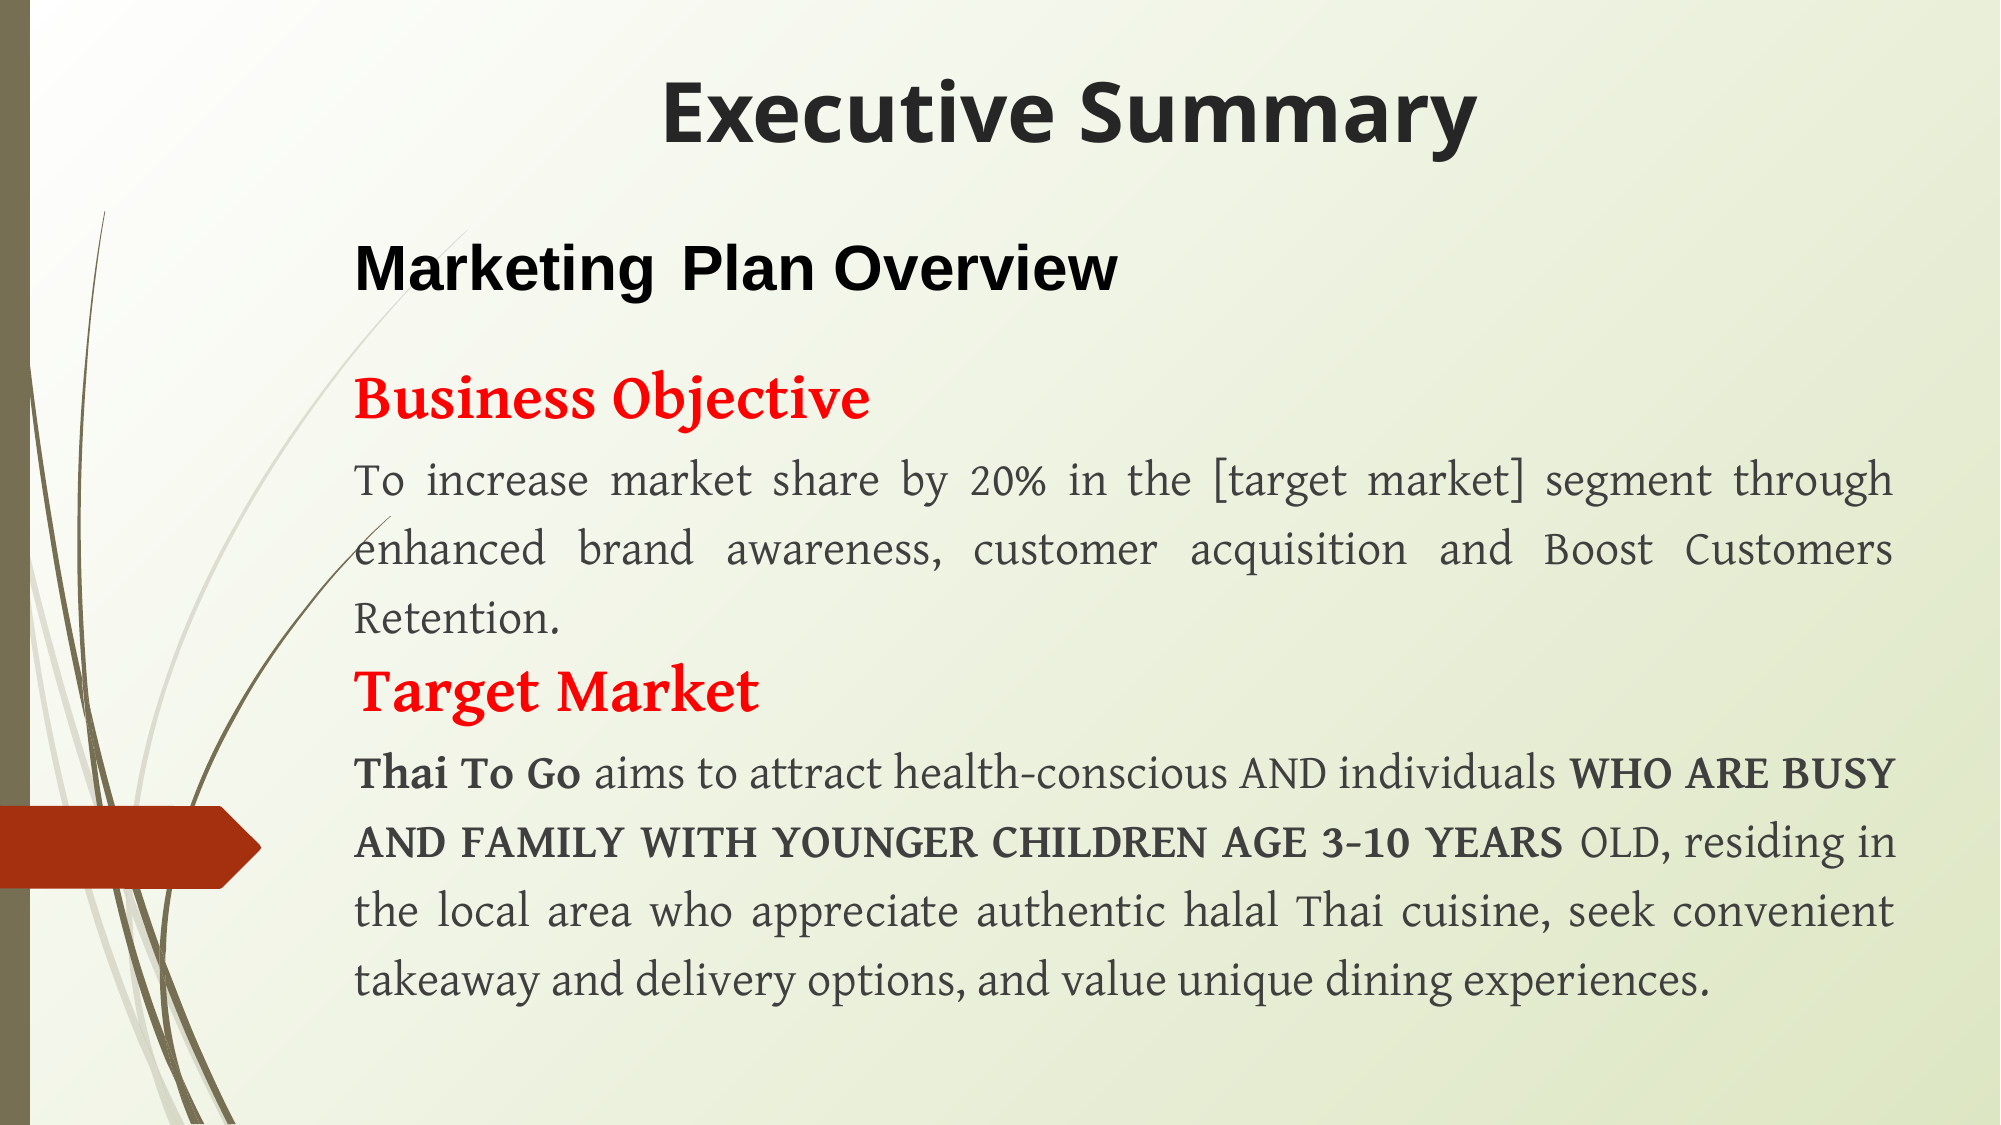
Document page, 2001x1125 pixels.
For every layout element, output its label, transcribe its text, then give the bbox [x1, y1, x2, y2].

list Marketing Plan Overview Business Objective To increase market share by 20% in the [target market] segment through enhanced brand awareness, customer acquisition and Boost Customers Retention. Target Market Thai To Go aims to attract health-conscious AND individuals WHO ARE BUSY AND FAMILY WITH YOUNGER CHILDREN AGE 3-10 YEARS OLD, residing in the local area who appreciate authentic halal Thai cuisine, seek convenient takeaway and delivery options, and value unique dining experiences. [339, 194, 1913, 1063]
title Executive Summary [250, 62, 1888, 195]
